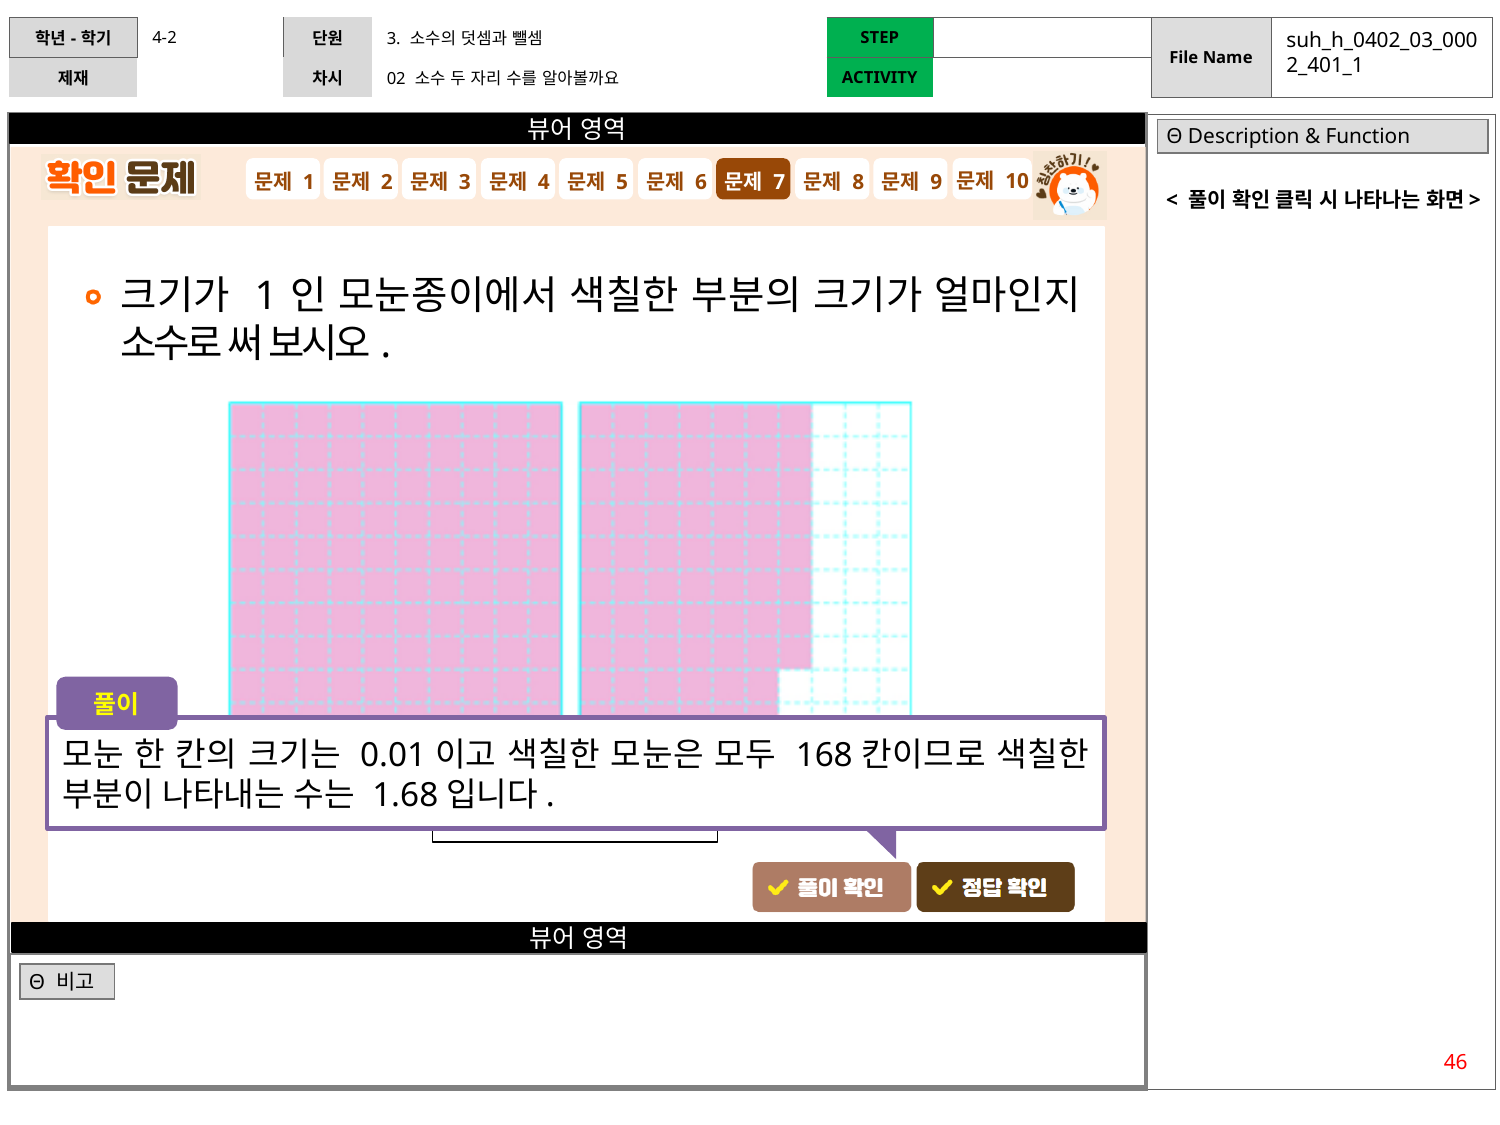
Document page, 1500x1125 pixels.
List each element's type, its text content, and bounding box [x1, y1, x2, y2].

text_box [239, 147, 1052, 200]
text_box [46, 676, 1105, 860]
text_box suh_h_0402_03_0002_401_1 [1271, 18, 1500, 84]
picture [41, 154, 201, 200]
table_header Θ Description & Function [1158, 120, 1487, 152]
picture [82, 285, 103, 307]
text_box < 풀이 확인 클릭 시 나타나는 화면> [1151, 179, 1500, 244]
picture [1033, 151, 1107, 220]
picture [915, 860, 1078, 913]
text_box 크기가 1인 모눈종이에서 색칠한 부분의 크기가 얼마인지 소수로 써 보시오. [105, 263, 1093, 373]
picture [749, 860, 912, 914]
picture [210, 383, 926, 676]
